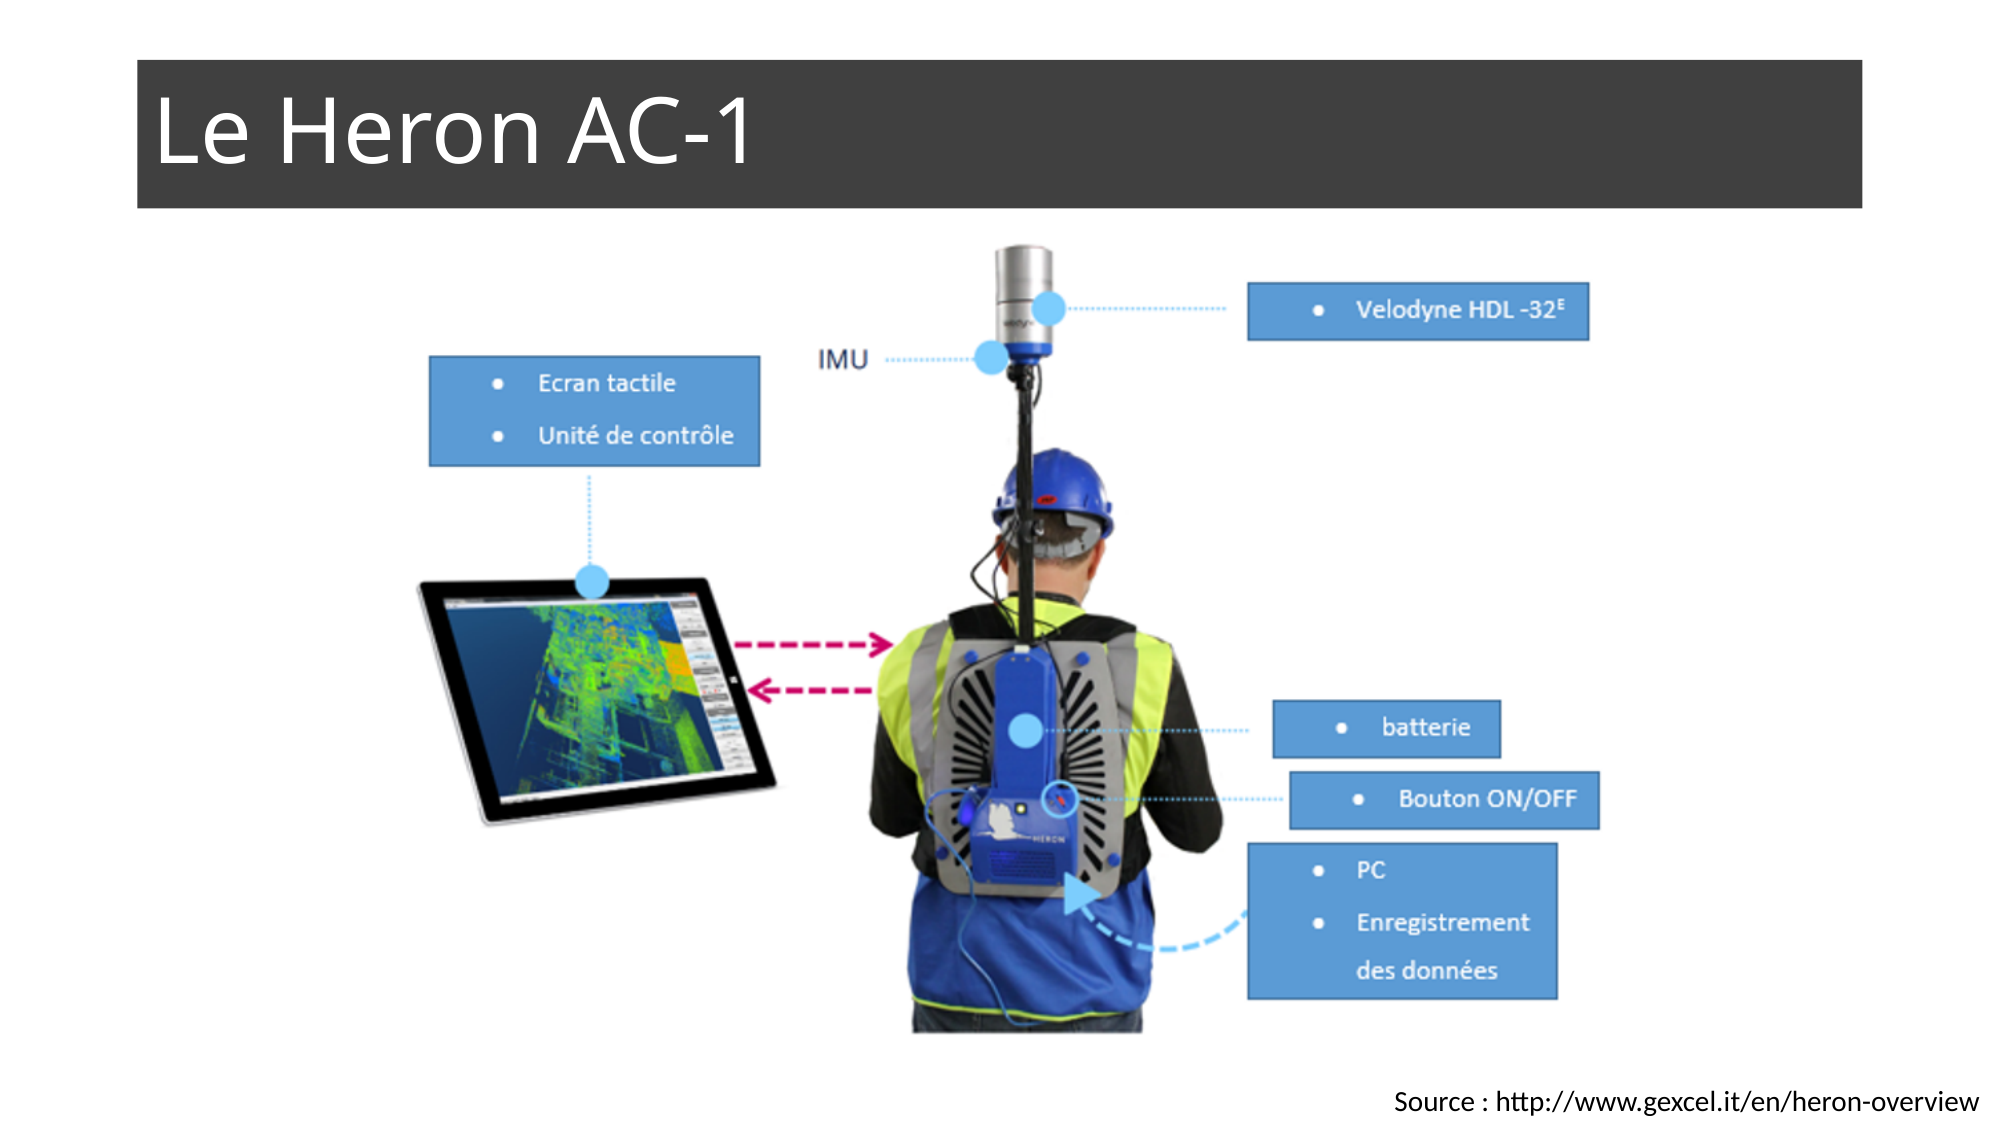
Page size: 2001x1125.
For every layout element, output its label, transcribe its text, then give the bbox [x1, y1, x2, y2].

title Le Heron AC-1 [137, 59, 1863, 209]
text_box Source : http://www.gexcel.it/en/heron-overview [1379, 1074, 2000, 1125]
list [291, 234, 1709, 1065]
